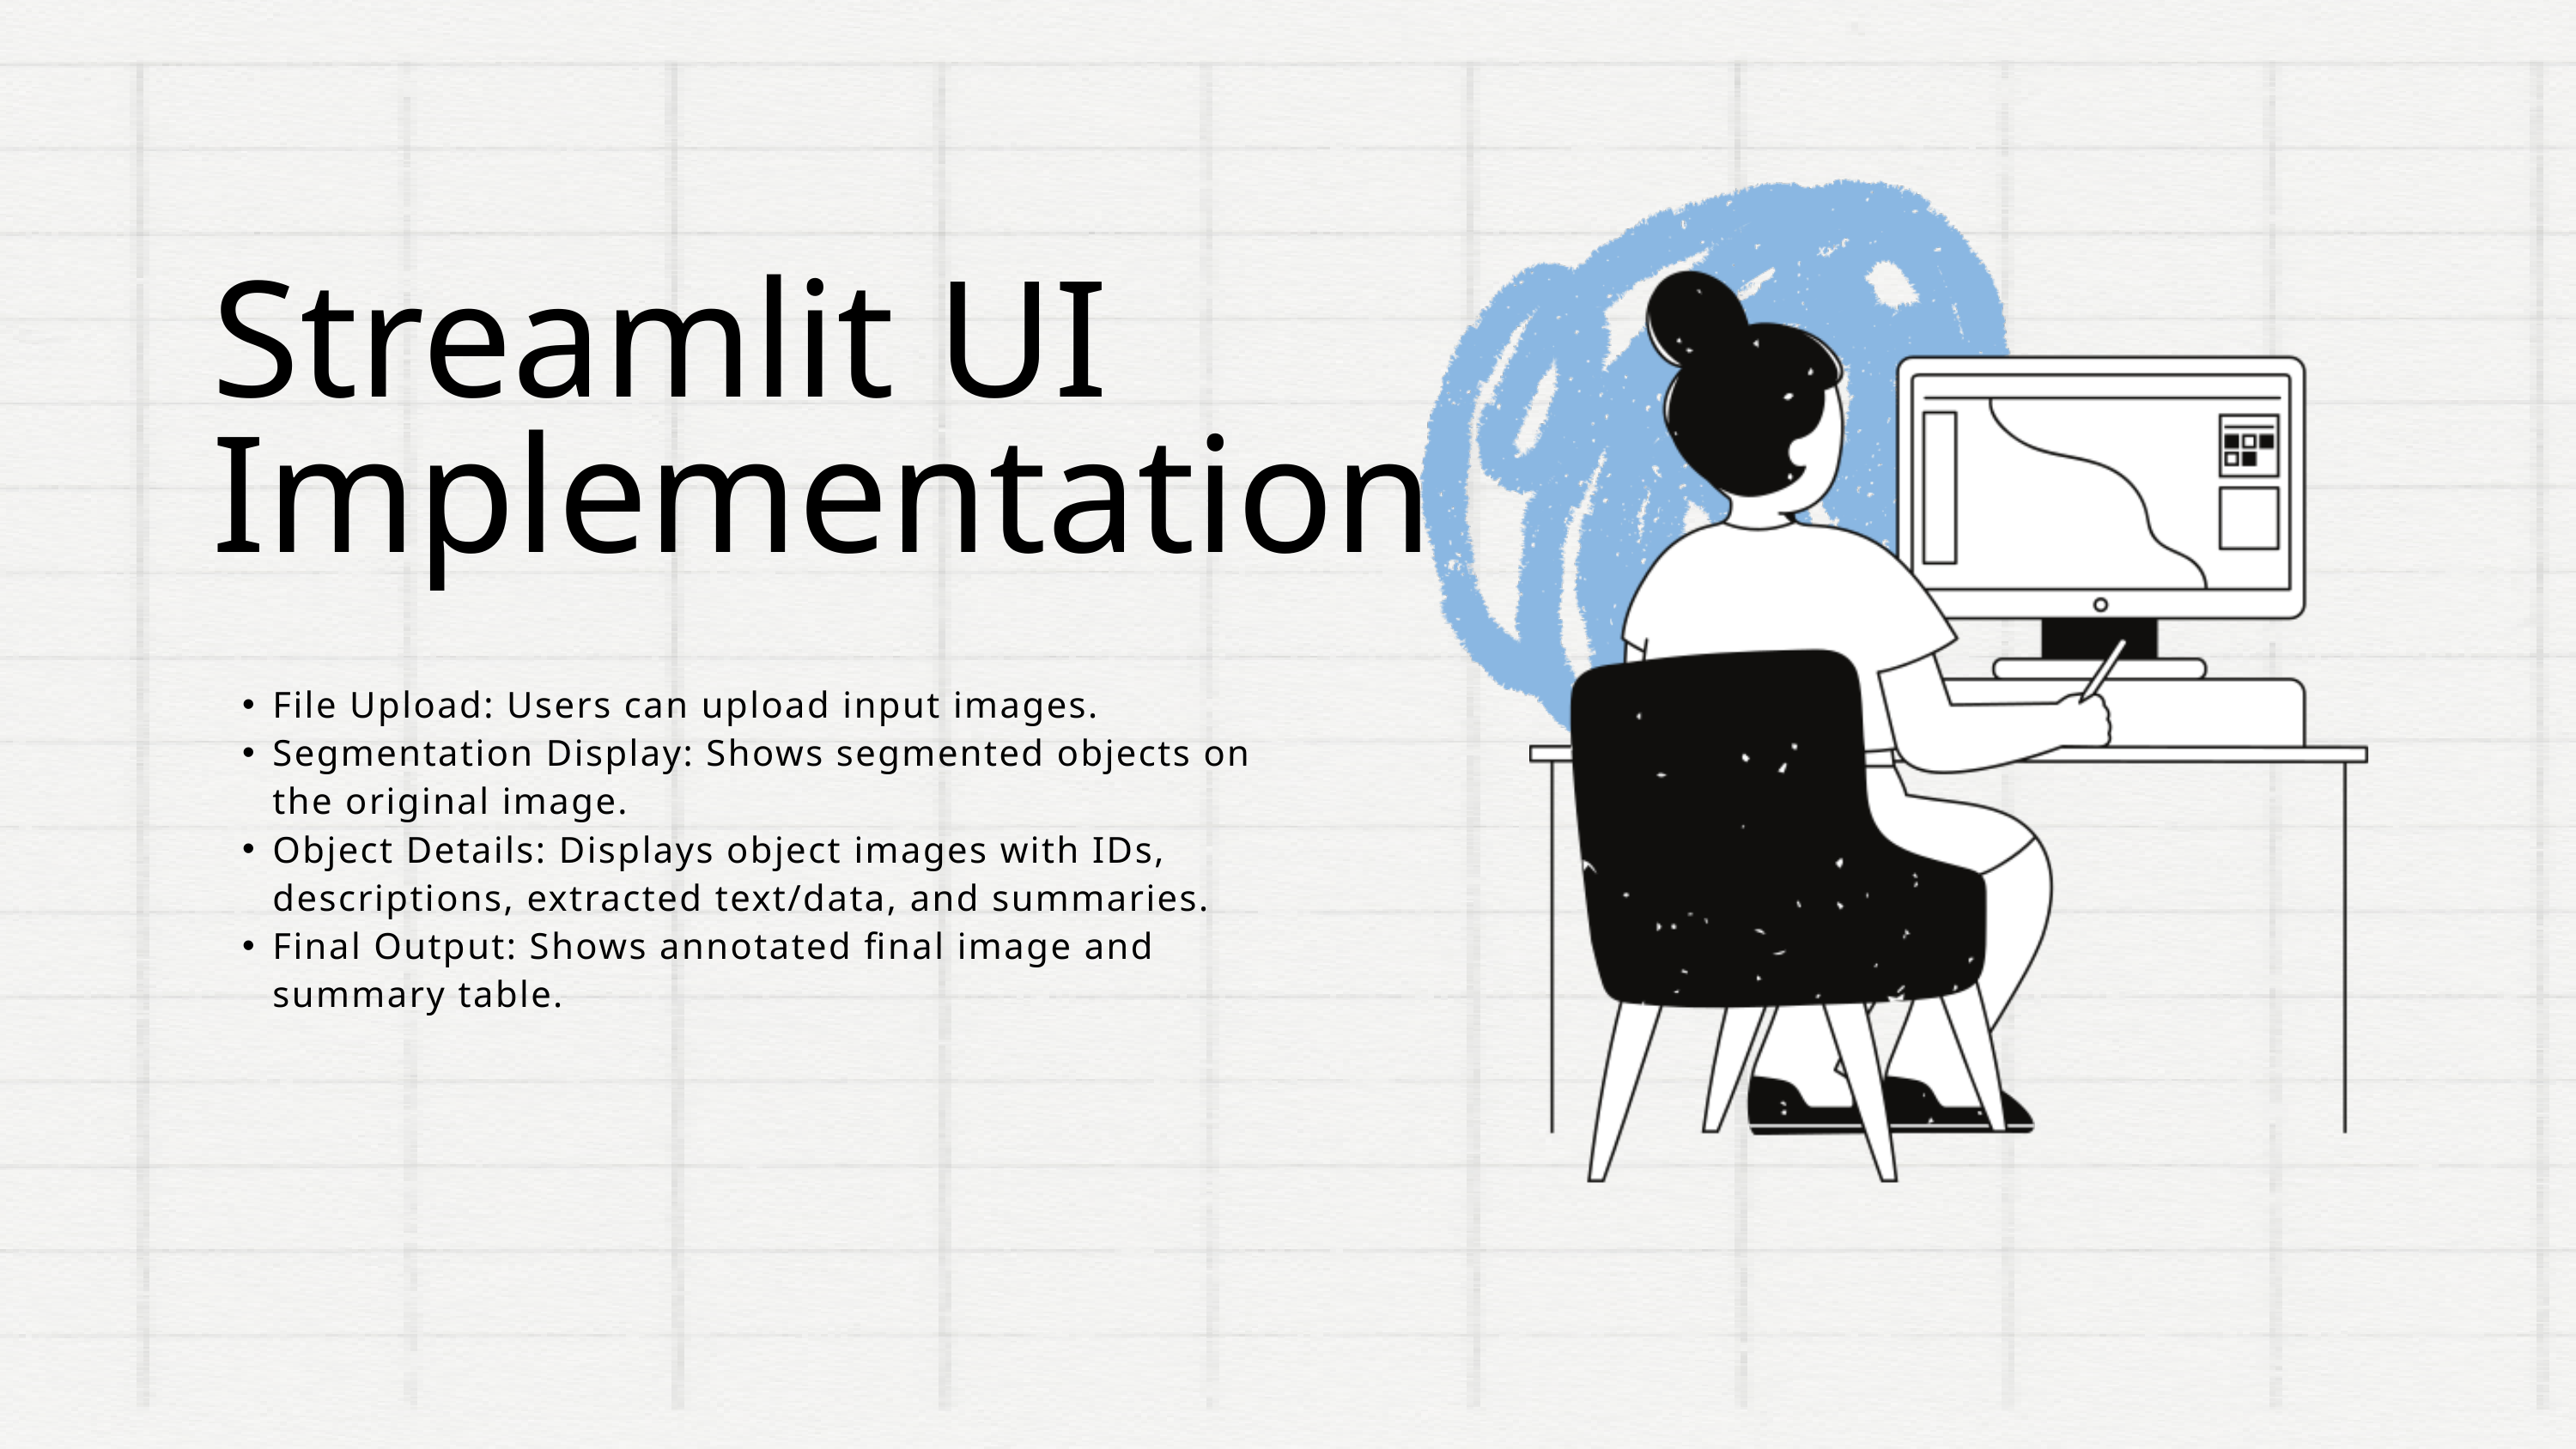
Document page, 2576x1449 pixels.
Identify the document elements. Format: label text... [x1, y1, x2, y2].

text_box [1528, 264, 2369, 1185]
text_box [1419, 178, 2013, 777]
text_box [0, 0, 2576, 1449]
text_box Streamlit UI Implementation [211, 272, 1463, 585]
text_box File Upload: Users can upload input images. Segmentation Display: Shows segmented objects on the original image. Object Details: Displays object images with IDs, descriptions, extracted text/data, and summaries. Final Output: Shows annotated final image and summary table. [211, 676, 1298, 1076]
